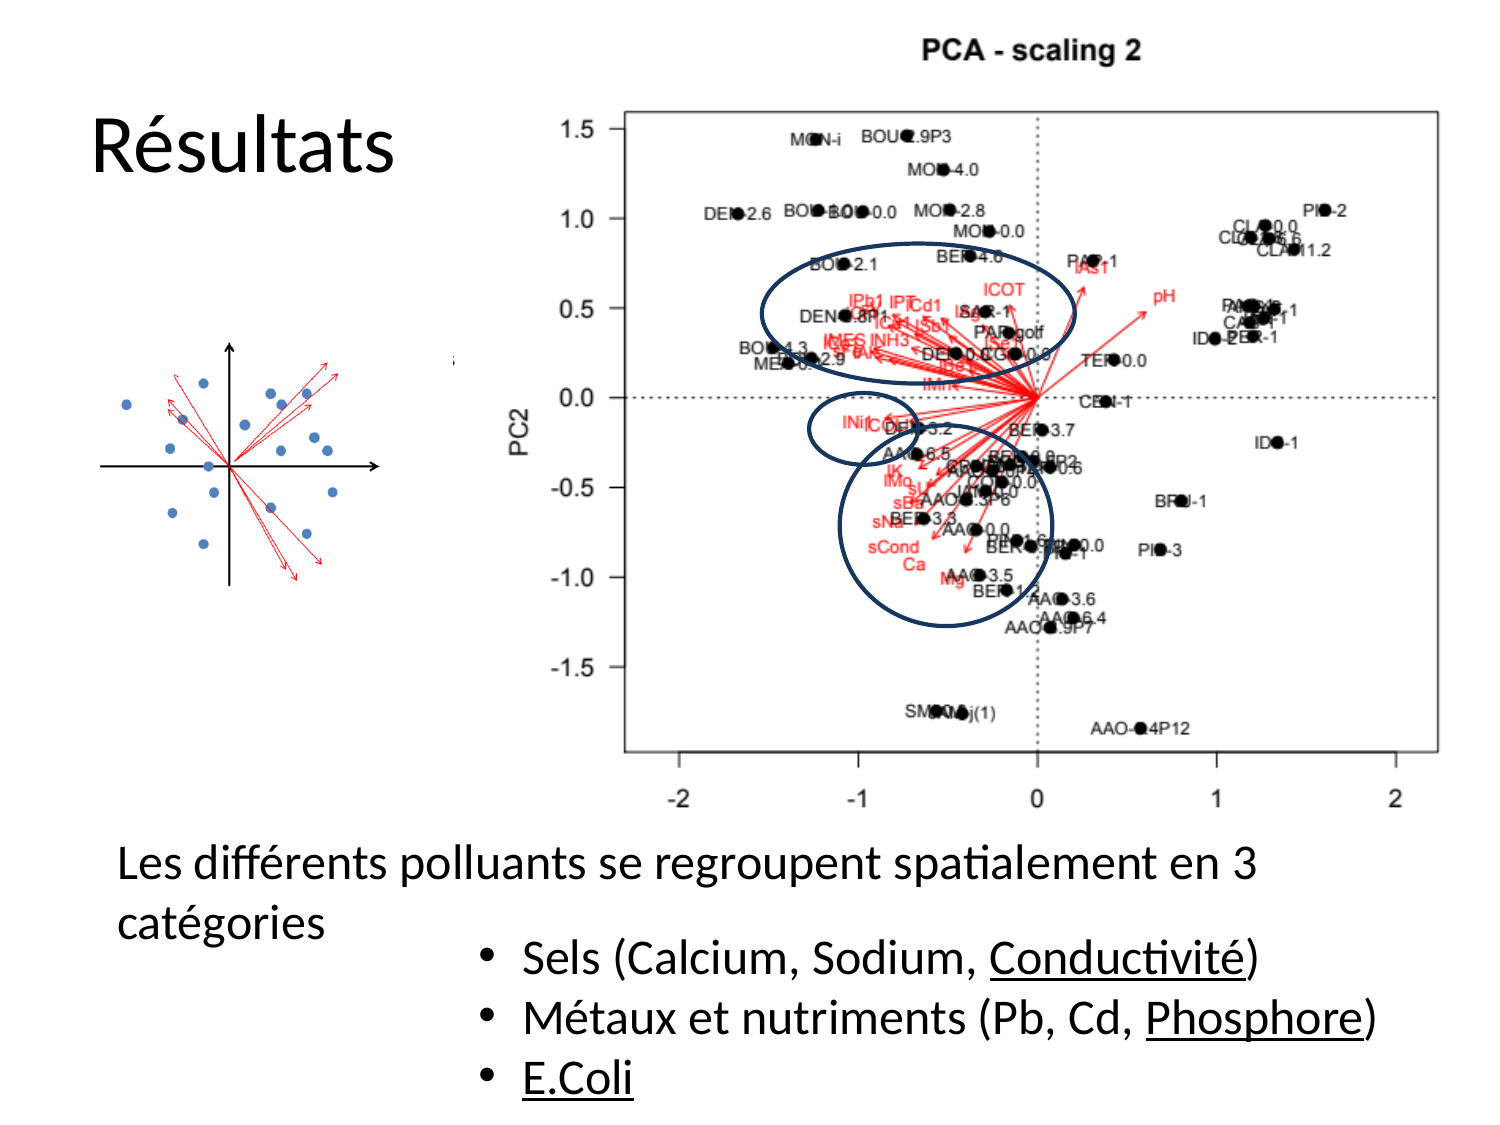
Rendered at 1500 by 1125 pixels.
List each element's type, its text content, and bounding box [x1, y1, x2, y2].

title Résultats [75, 45, 495, 233]
text_box Les différents polluants se regroupent spatialement en 3 catégories [102, 821, 1376, 957]
picture [501, 10, 1500, 823]
text_box Sels (Calcium, Sodium, Conductivité) Métaux et nutriments (Pb, Cd, Phosphore) E.Coli [388, 916, 1395, 1125]
picture [62, 332, 469, 597]
